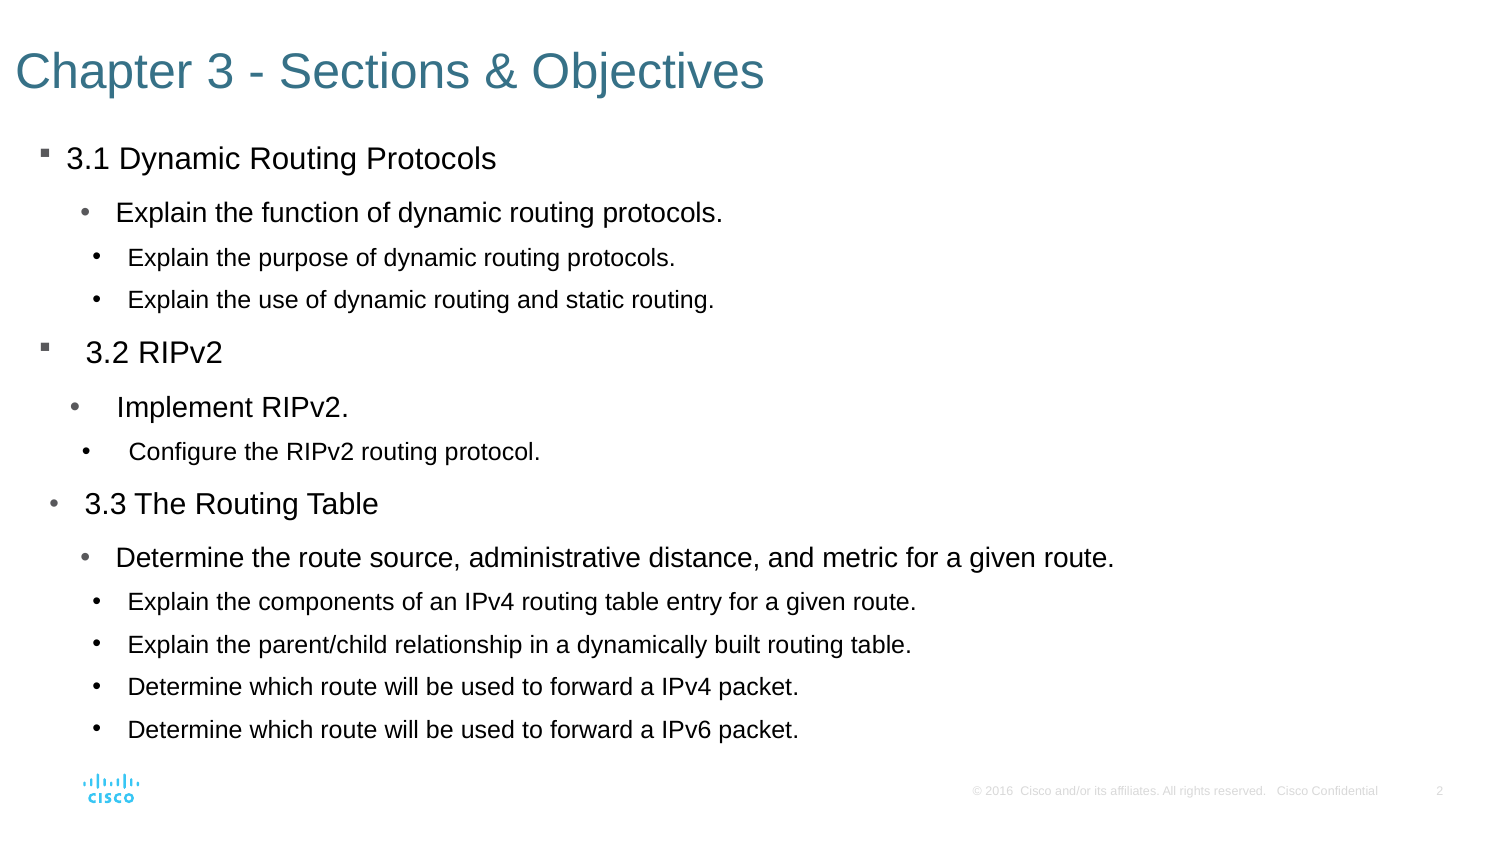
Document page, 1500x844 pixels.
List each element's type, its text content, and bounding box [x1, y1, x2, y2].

list 3.1 Dynamic Routing Protocols Explain the function of dynamic routing protocols. Explain the purpose of dynamic routing protocols. Explain the use of dynamic routing and static routing. 3.2 RIPv2 Implement RIPv2. Configure the RIPv2 routing protocol. 3.3 The Routing Table Determine the route source, administrative distance, and metric for a given route. Explain the components of an IPv4 routing table entry for a given route. Explain the parent/child relationship in a dynamically built routing table. Determine which route will be used to forward a IPv4 packet. Determine which route will be used to forward a IPv6 packet. [23, 131, 1476, 813]
title Chapter 3 - Sections & Objectives [0, 6, 1500, 131]
